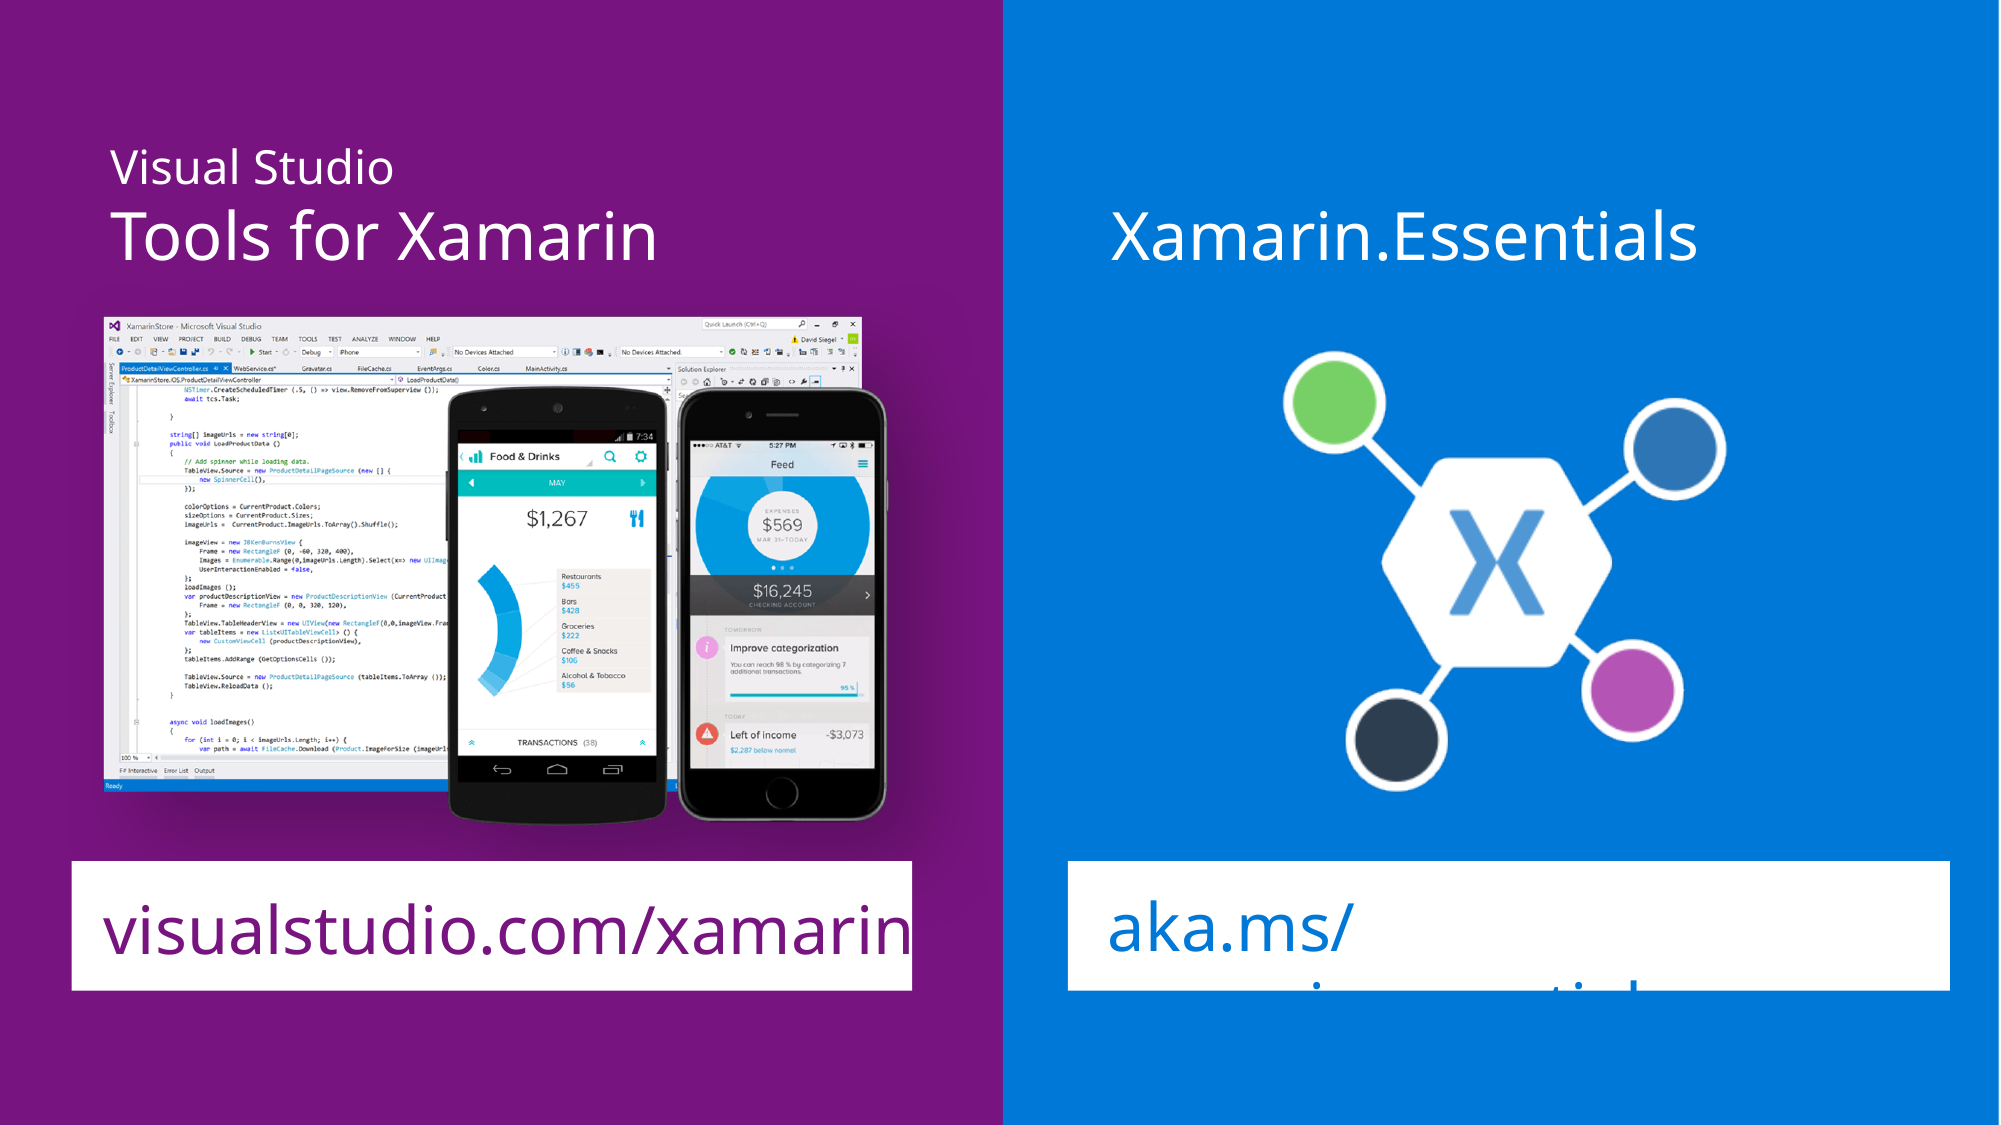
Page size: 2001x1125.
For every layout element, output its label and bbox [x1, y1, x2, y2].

picture [66, 279, 991, 938]
picture [1239, 307, 1763, 832]
text_box [0, 0, 1999, 1125]
